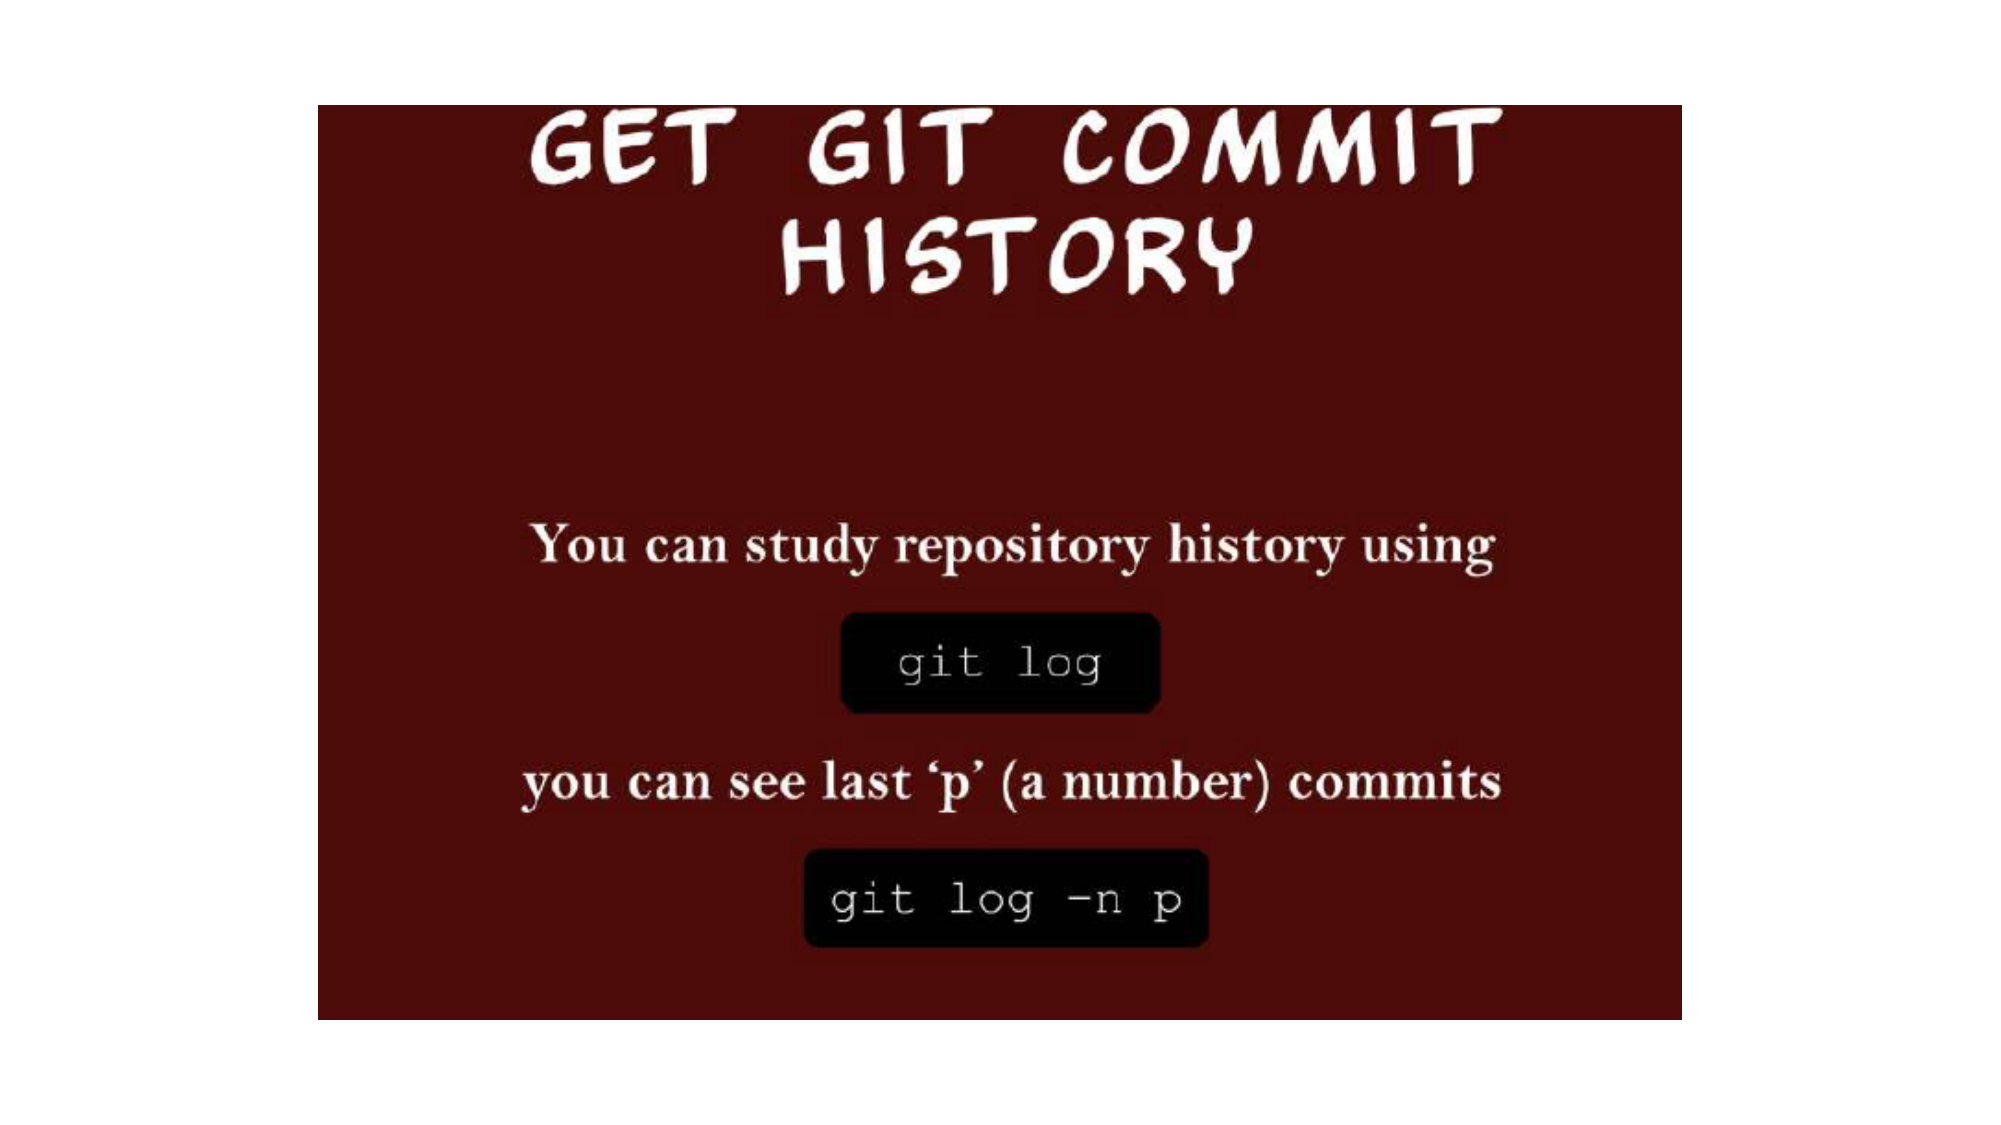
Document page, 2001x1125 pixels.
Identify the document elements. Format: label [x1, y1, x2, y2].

list [317, 105, 1682, 1020]
